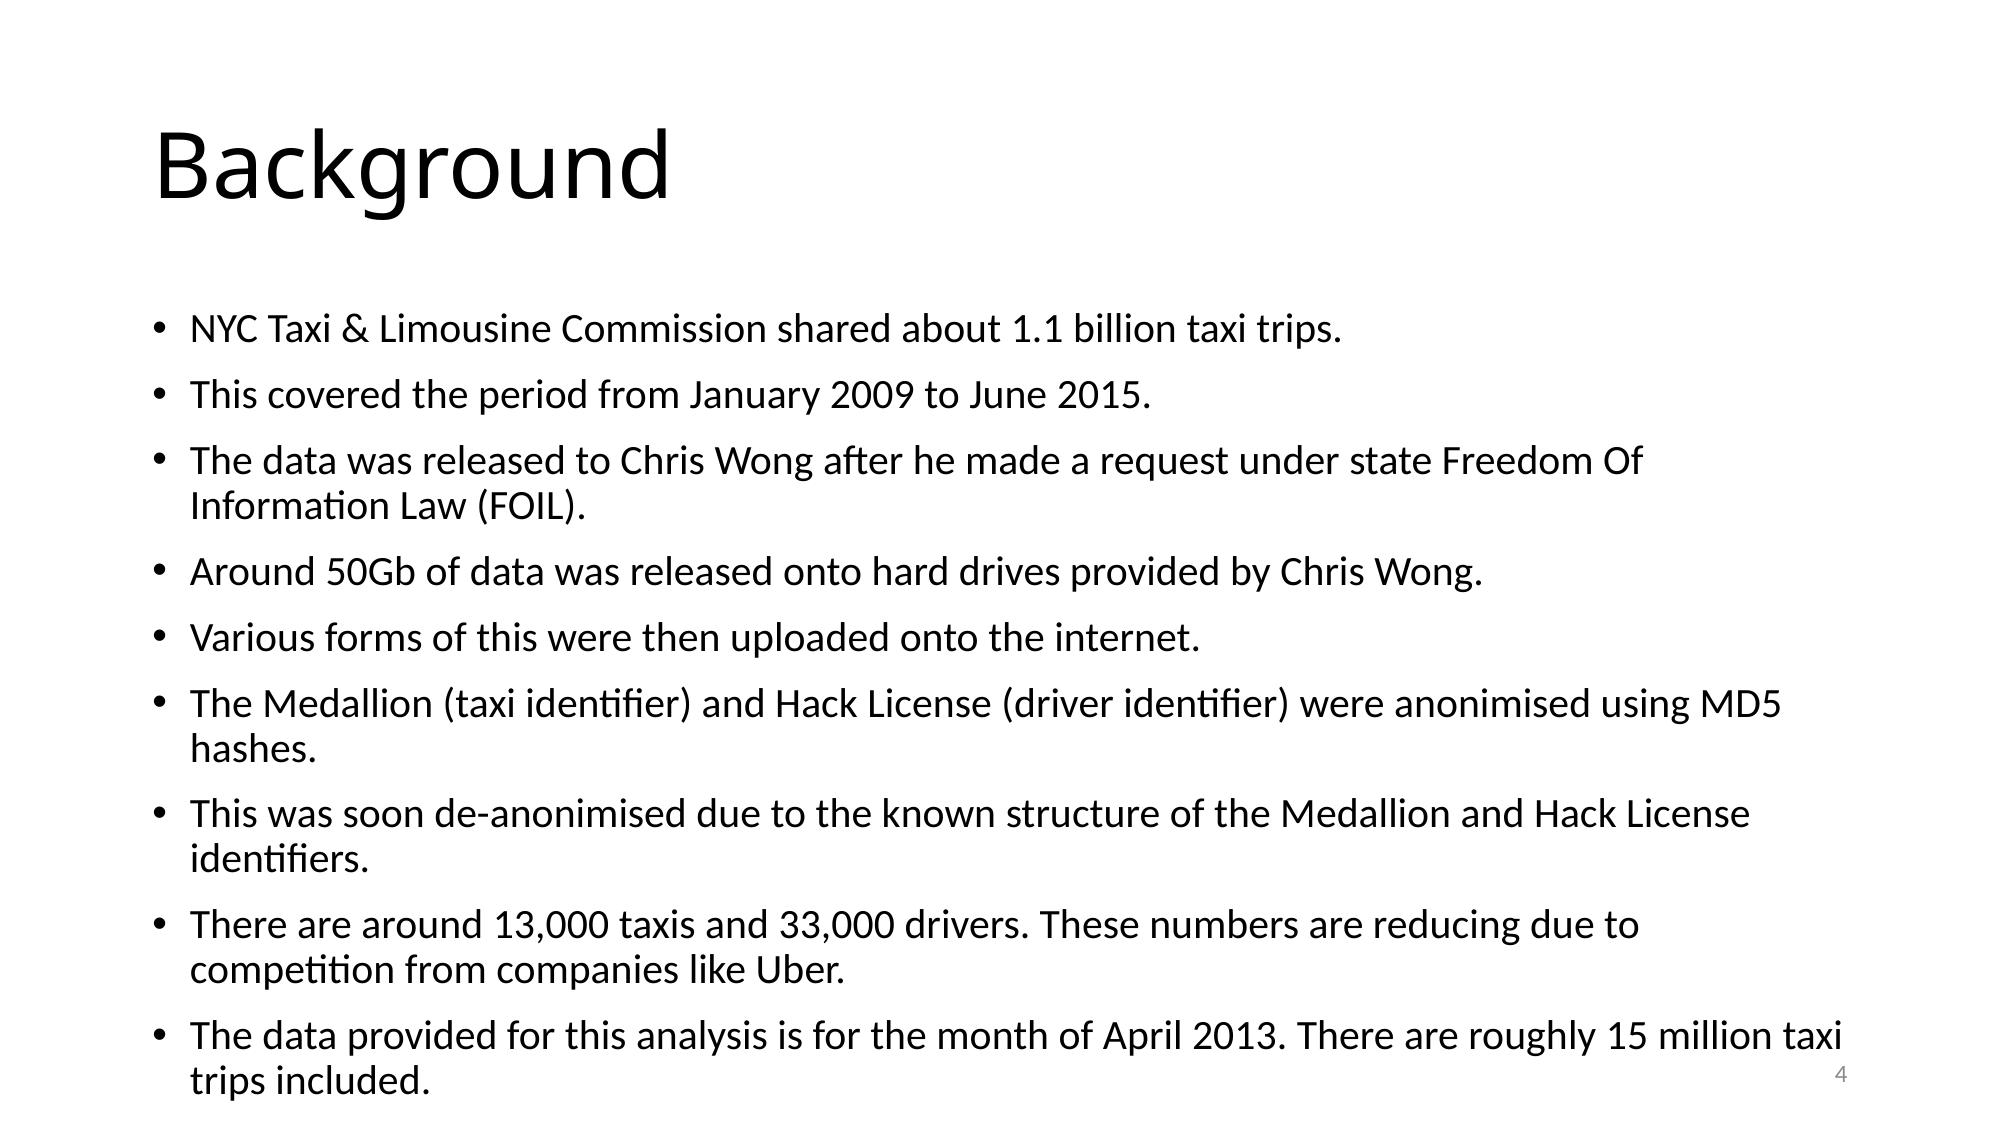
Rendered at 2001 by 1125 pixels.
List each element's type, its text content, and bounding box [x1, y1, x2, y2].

list NYC Taxi & Limousine Commission shared about 1.1 billion taxi trips. This covered the period from January 2009 to June 2015. The data was released to Chris Wong after he made a request under state Freedom Of Information Law (FOIL). Around 50Gb of data was released onto hard drives provided by Chris Wong. Various forms of this were then uploaded onto the internet. The Medallion (taxi identifier) and Hack License (driver identifier) were anonimised using MD5 hashes. This was soon de-anonimised due to the known structure of the Medallion and Hack License identifiers. There are around 13,000 taxis and 33,000 drivers. These numbers are reducing due to competition from companies like Uber. The data provided for this analysis is for the month of April 2013. There are roughly 15 million taxi trips included. [137, 299, 1863, 1014]
title Background [137, 59, 1863, 278]
slide_number 4 [1412, 1042, 1863, 1103]
